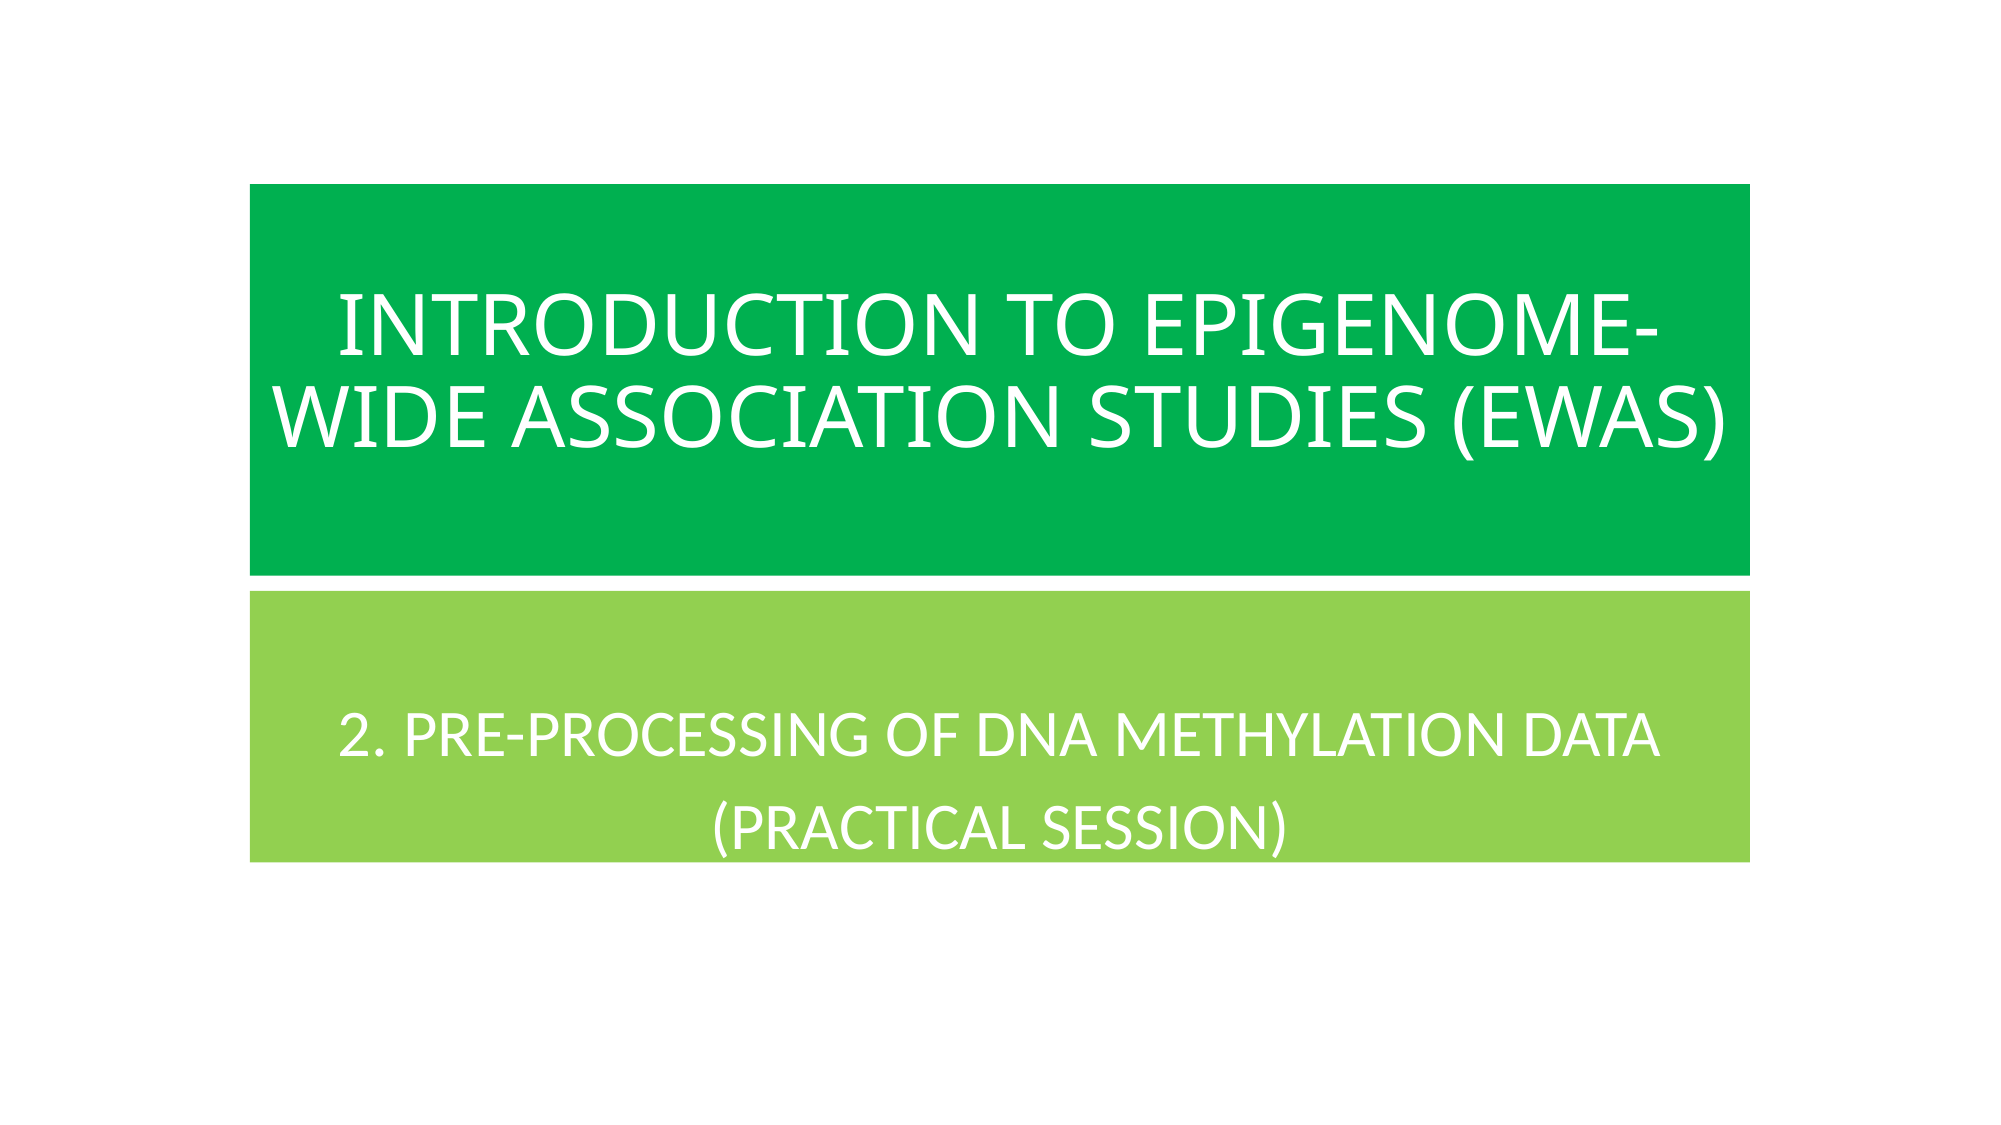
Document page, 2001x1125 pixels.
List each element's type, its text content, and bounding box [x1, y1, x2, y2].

title INTRODUCTION TO EPIGENOME-WIDE ASSOCIATION STUDIES (EWAS) [249, 184, 1750, 576]
subtitle 2. PRE-PROCESSING OF DNA METHYLATION DATA (PRACTICAL SESSION) [249, 590, 1750, 863]
